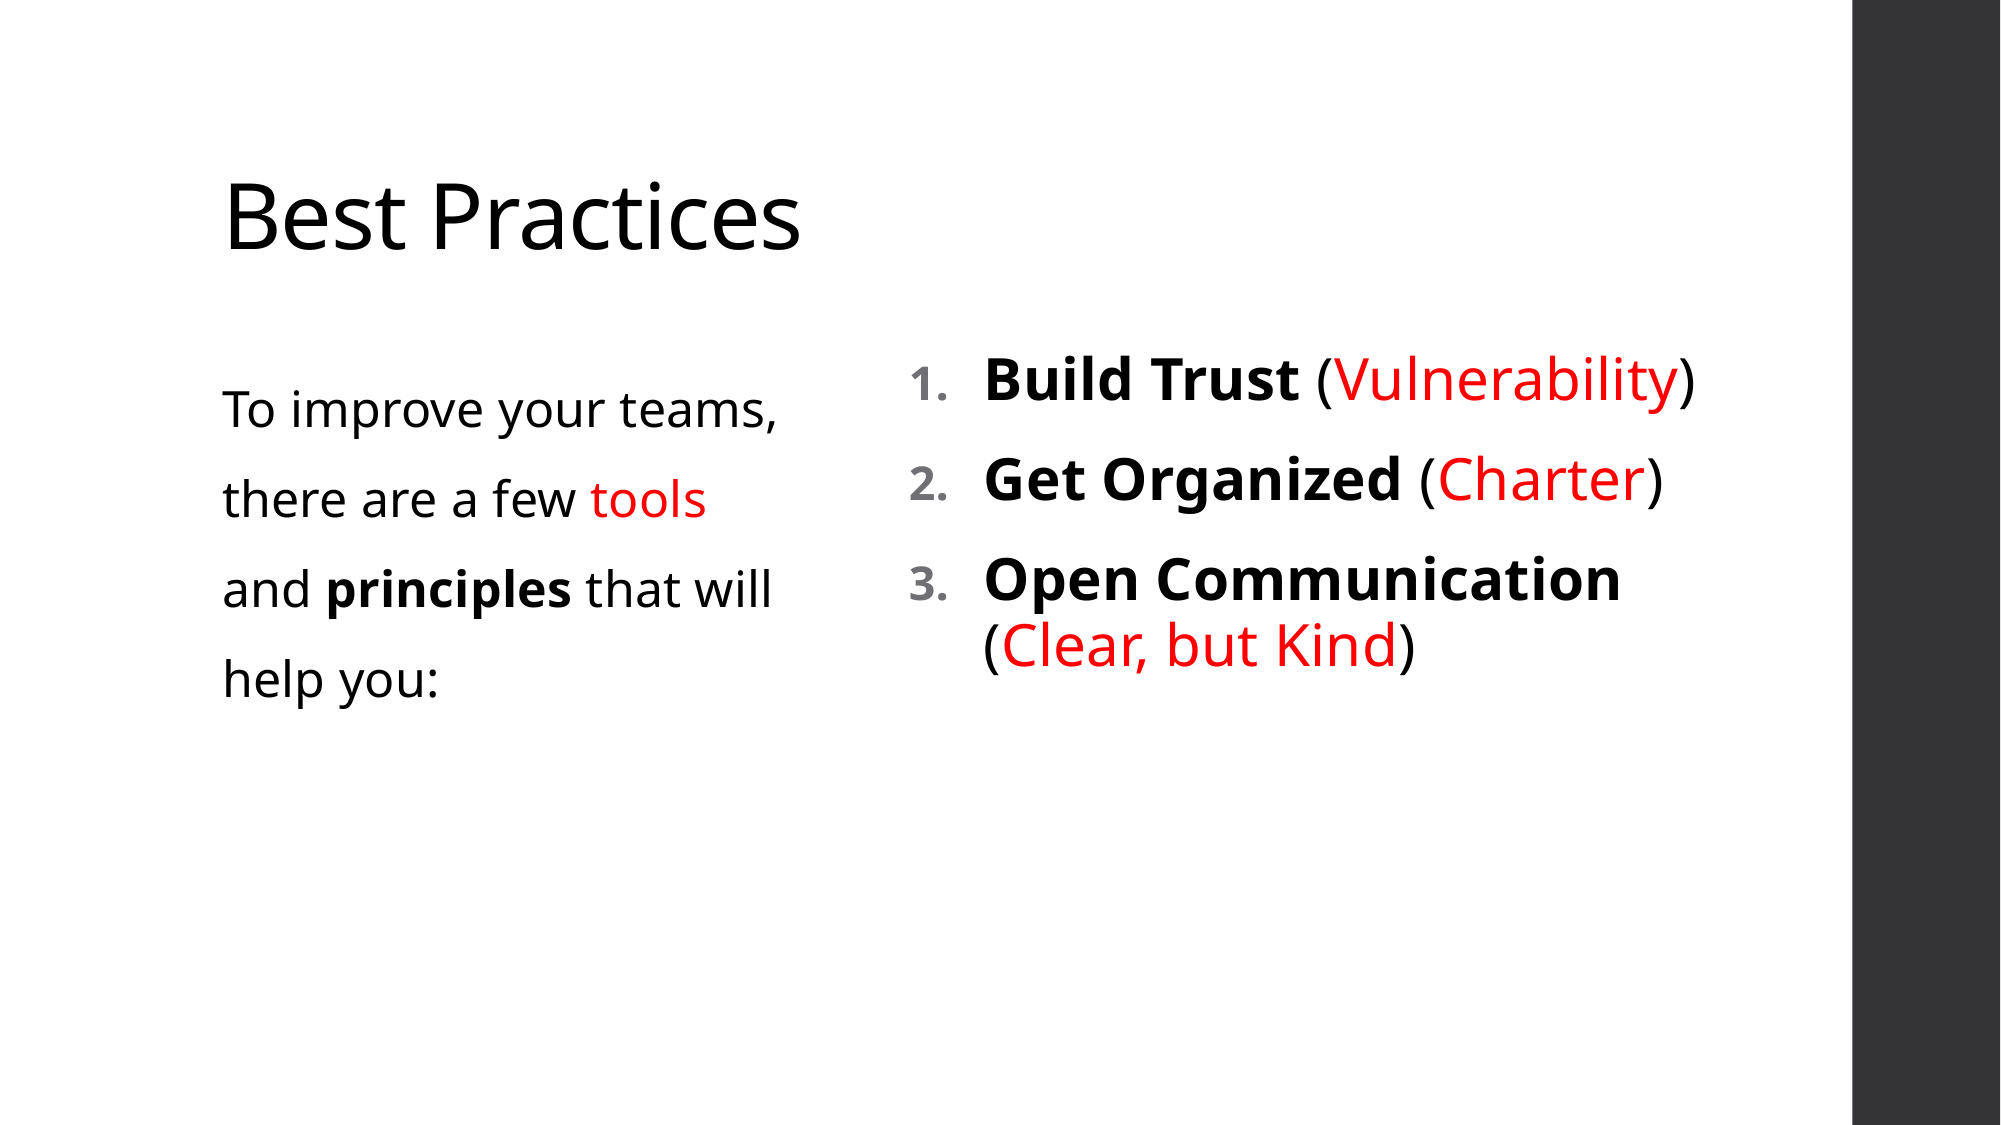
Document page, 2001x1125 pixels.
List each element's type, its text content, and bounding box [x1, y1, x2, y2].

list To improve your teams, there are a few tools and principles that will help you: [206, 339, 796, 1014]
list Build Trust (Vulnerability) Get Organized (Charter) Open Communication (Clear, but Kind) [893, 339, 1740, 1014]
title Best Practices [206, 60, 1797, 278]
